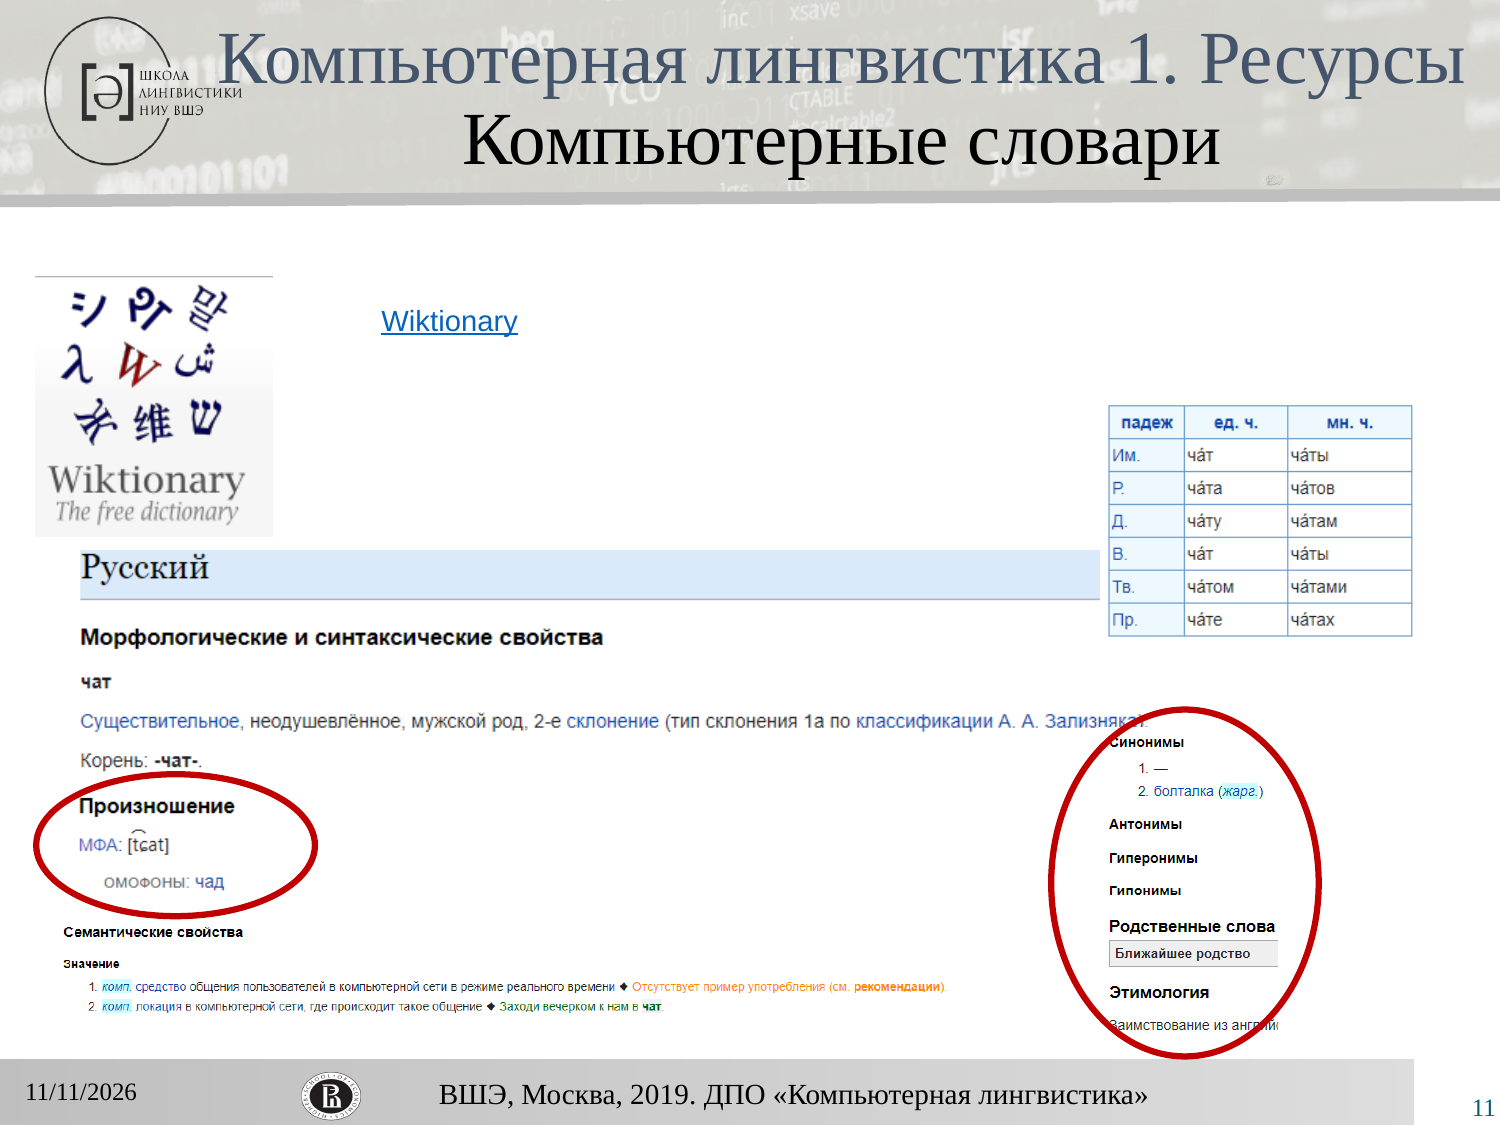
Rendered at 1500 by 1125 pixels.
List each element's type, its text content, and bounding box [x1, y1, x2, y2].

text_box [1175, 709, 1244, 727]
text_box [1051, 808, 1099, 1016]
picture [57, 916, 958, 1023]
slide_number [10, 1060, 162, 1121]
text_box [36, 796, 74, 894]
slide_number 11 [1370, 1061, 1496, 1122]
picture [301, 1072, 361, 1121]
picture [0, 0, 1500, 194]
text_box [273, 808, 315, 896]
text_box [1278, 758, 1319, 1008]
text_box [94, 903, 257, 916]
text_box Wiktionary [366, 295, 597, 345]
picture [74, 387, 1421, 1057]
picture [34, 276, 273, 537]
title Компьютерная лингвистика 1. Ресурсы Компьютерные словари [184, 24, 1500, 181]
